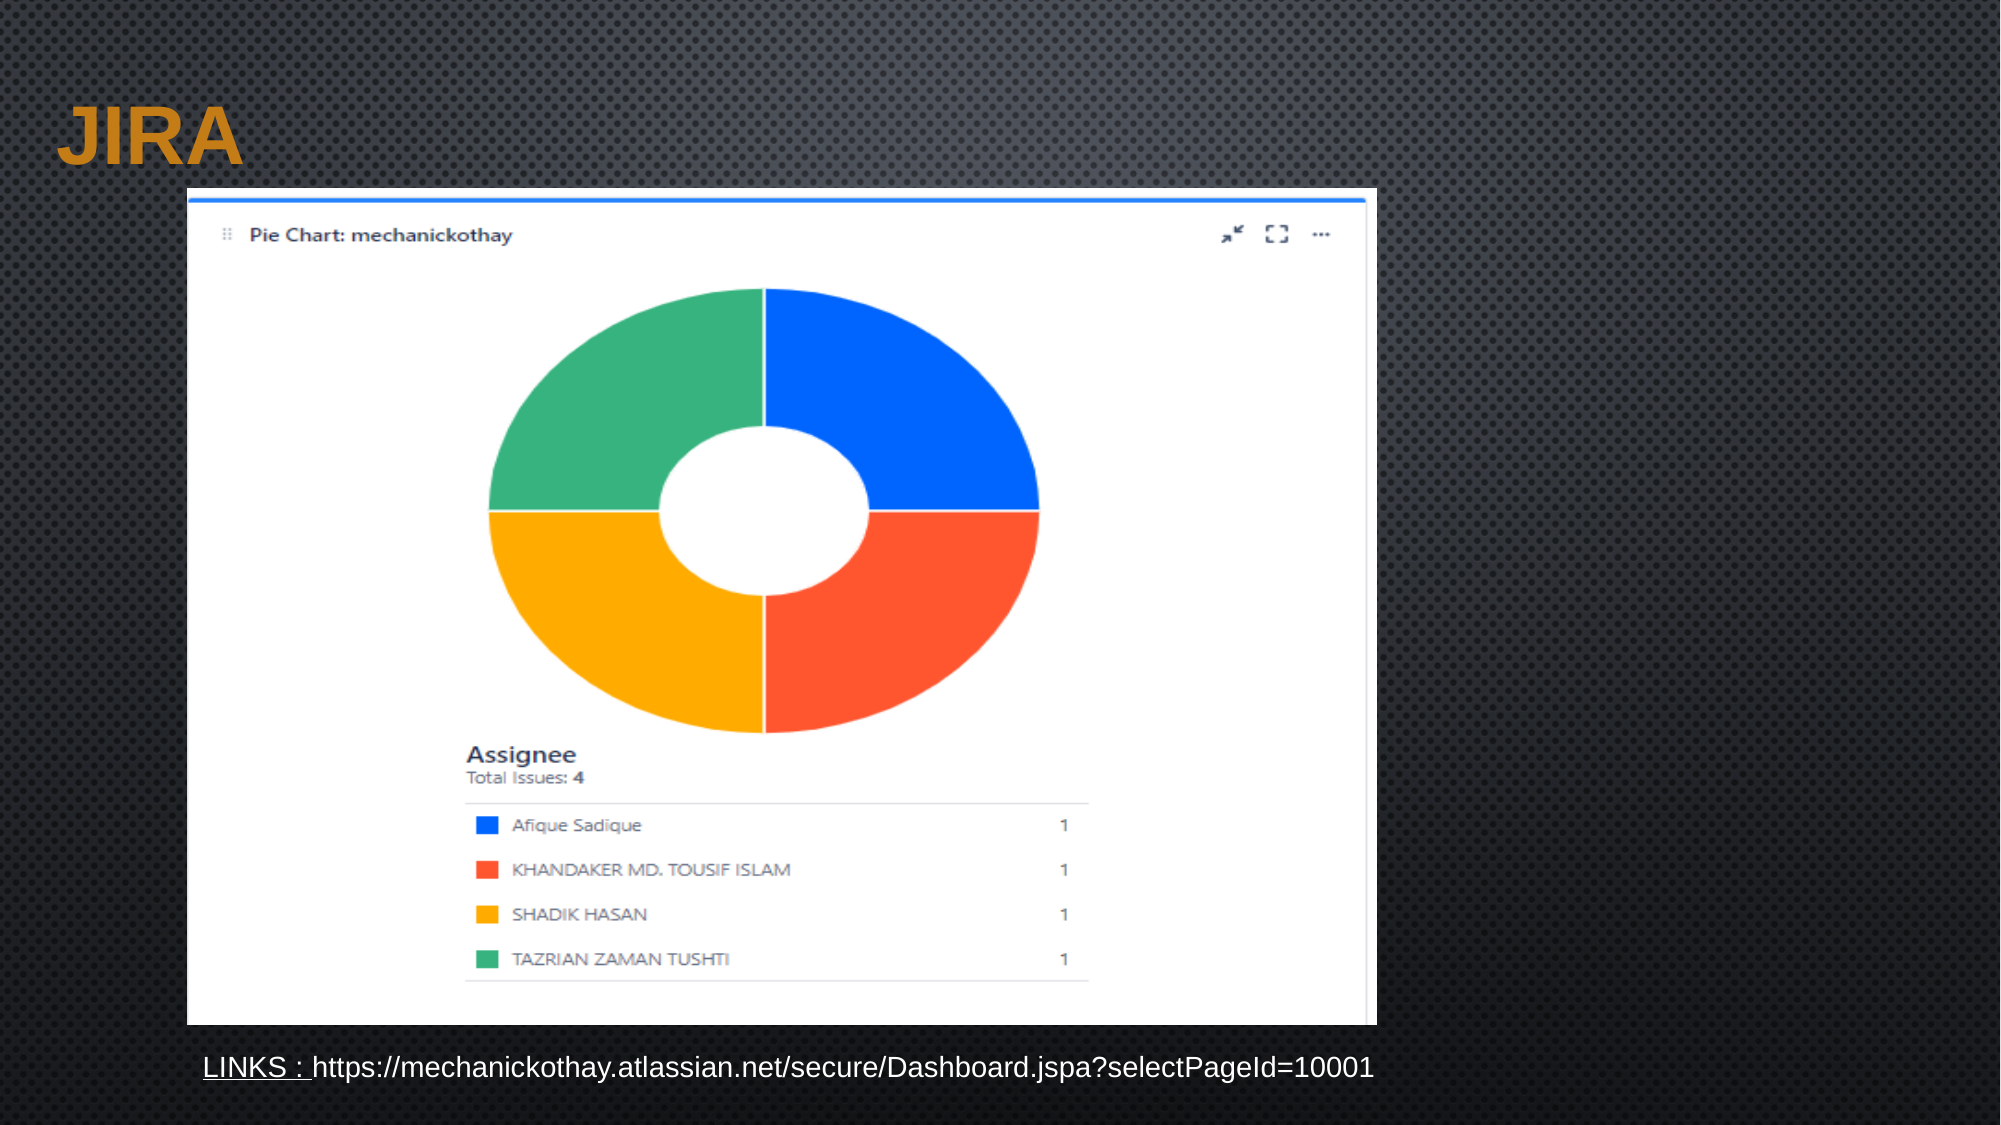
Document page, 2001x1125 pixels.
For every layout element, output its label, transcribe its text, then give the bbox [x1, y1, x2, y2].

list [187, 187, 1378, 1026]
title JIRA [41, 0, 1667, 264]
text_box LINKS : https://mechanickothay.atlassian.net/secure/Dashboard.jspa?selectPageId=10001 [187, 1040, 1441, 1091]
